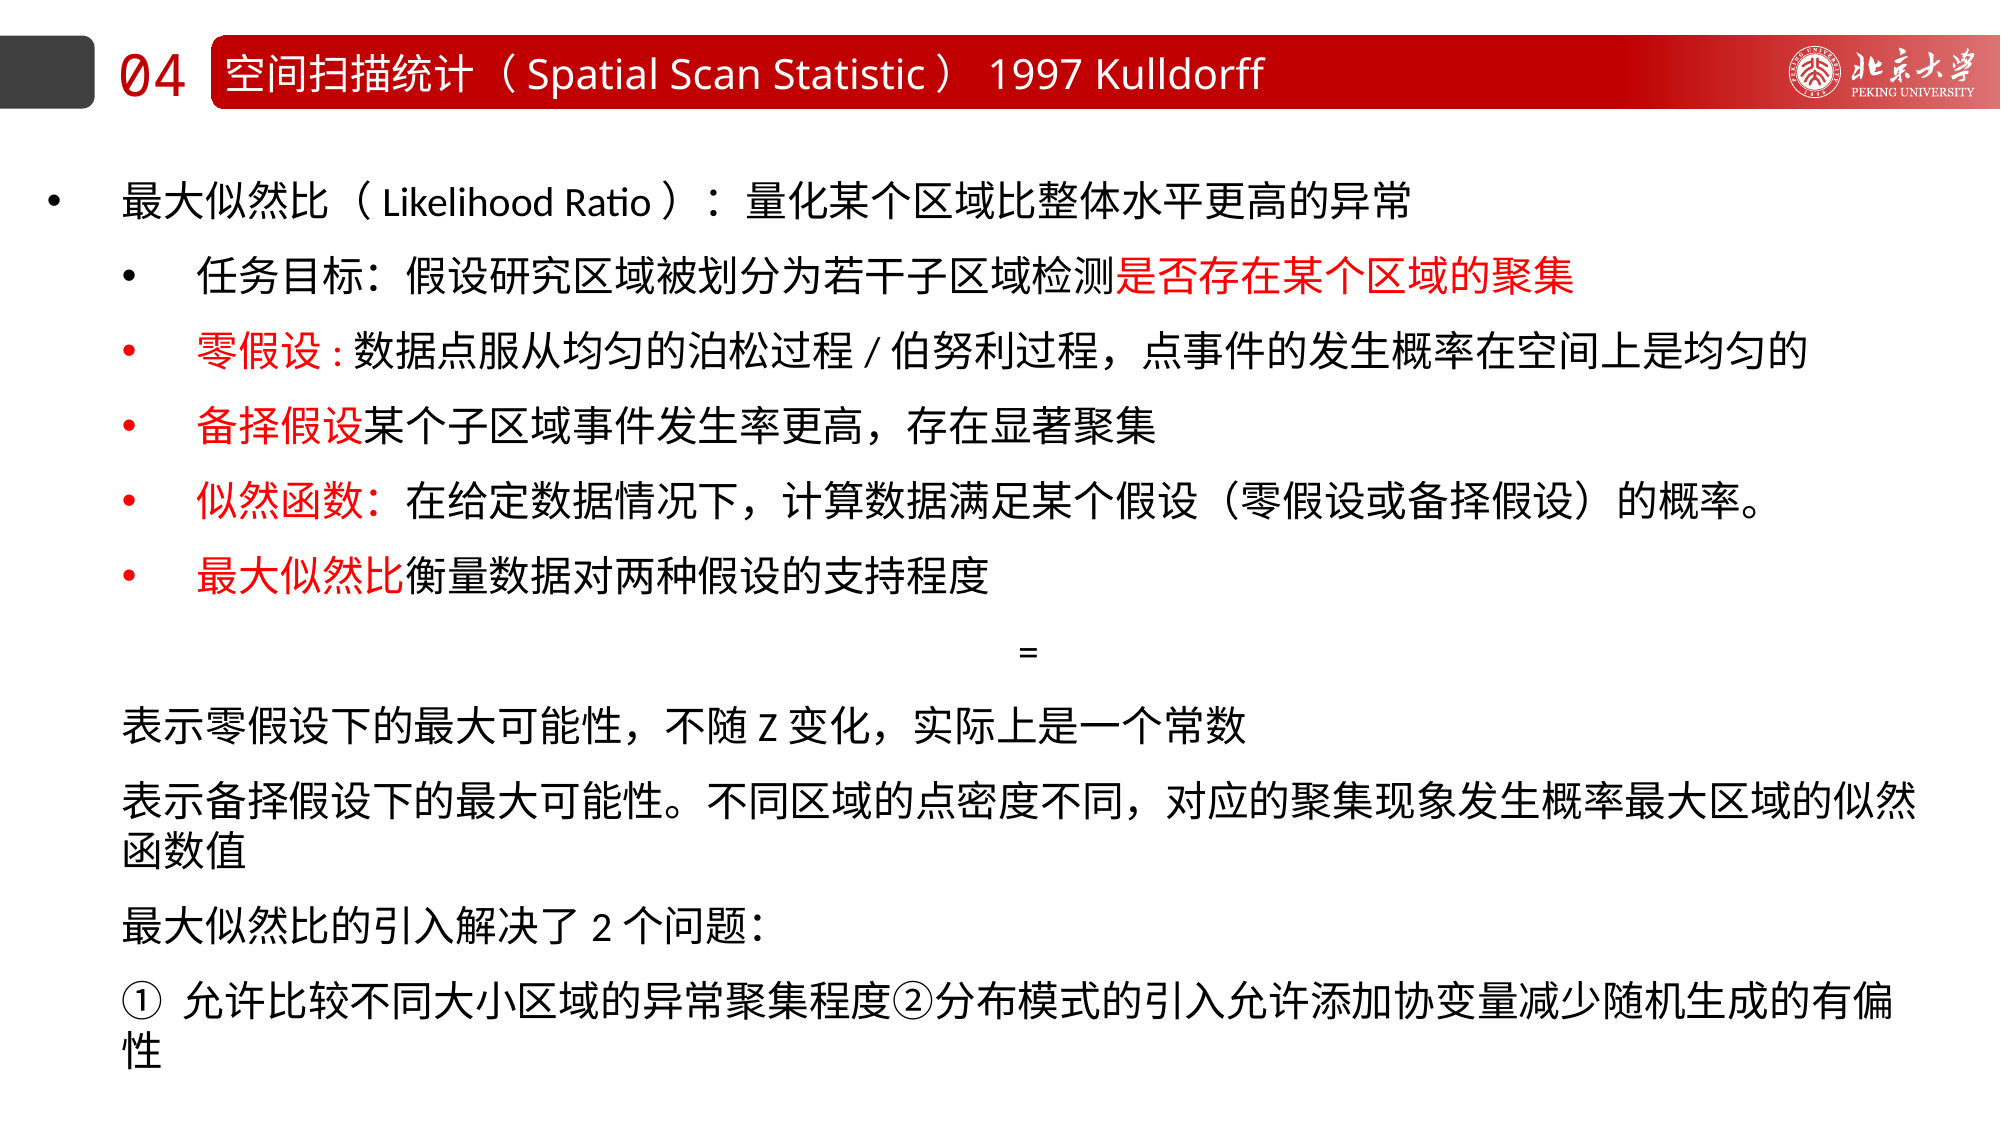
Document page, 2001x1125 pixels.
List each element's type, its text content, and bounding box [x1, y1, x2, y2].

text_box 04 [102, 30, 203, 116]
text_box 空间扫描统计（Spatial Scan Statistic）1997 Kulldorff [209, 40, 1280, 105]
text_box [1788, 45, 1975, 99]
text_box [0, 34, 96, 110]
text_box [212, 34, 2000, 110]
